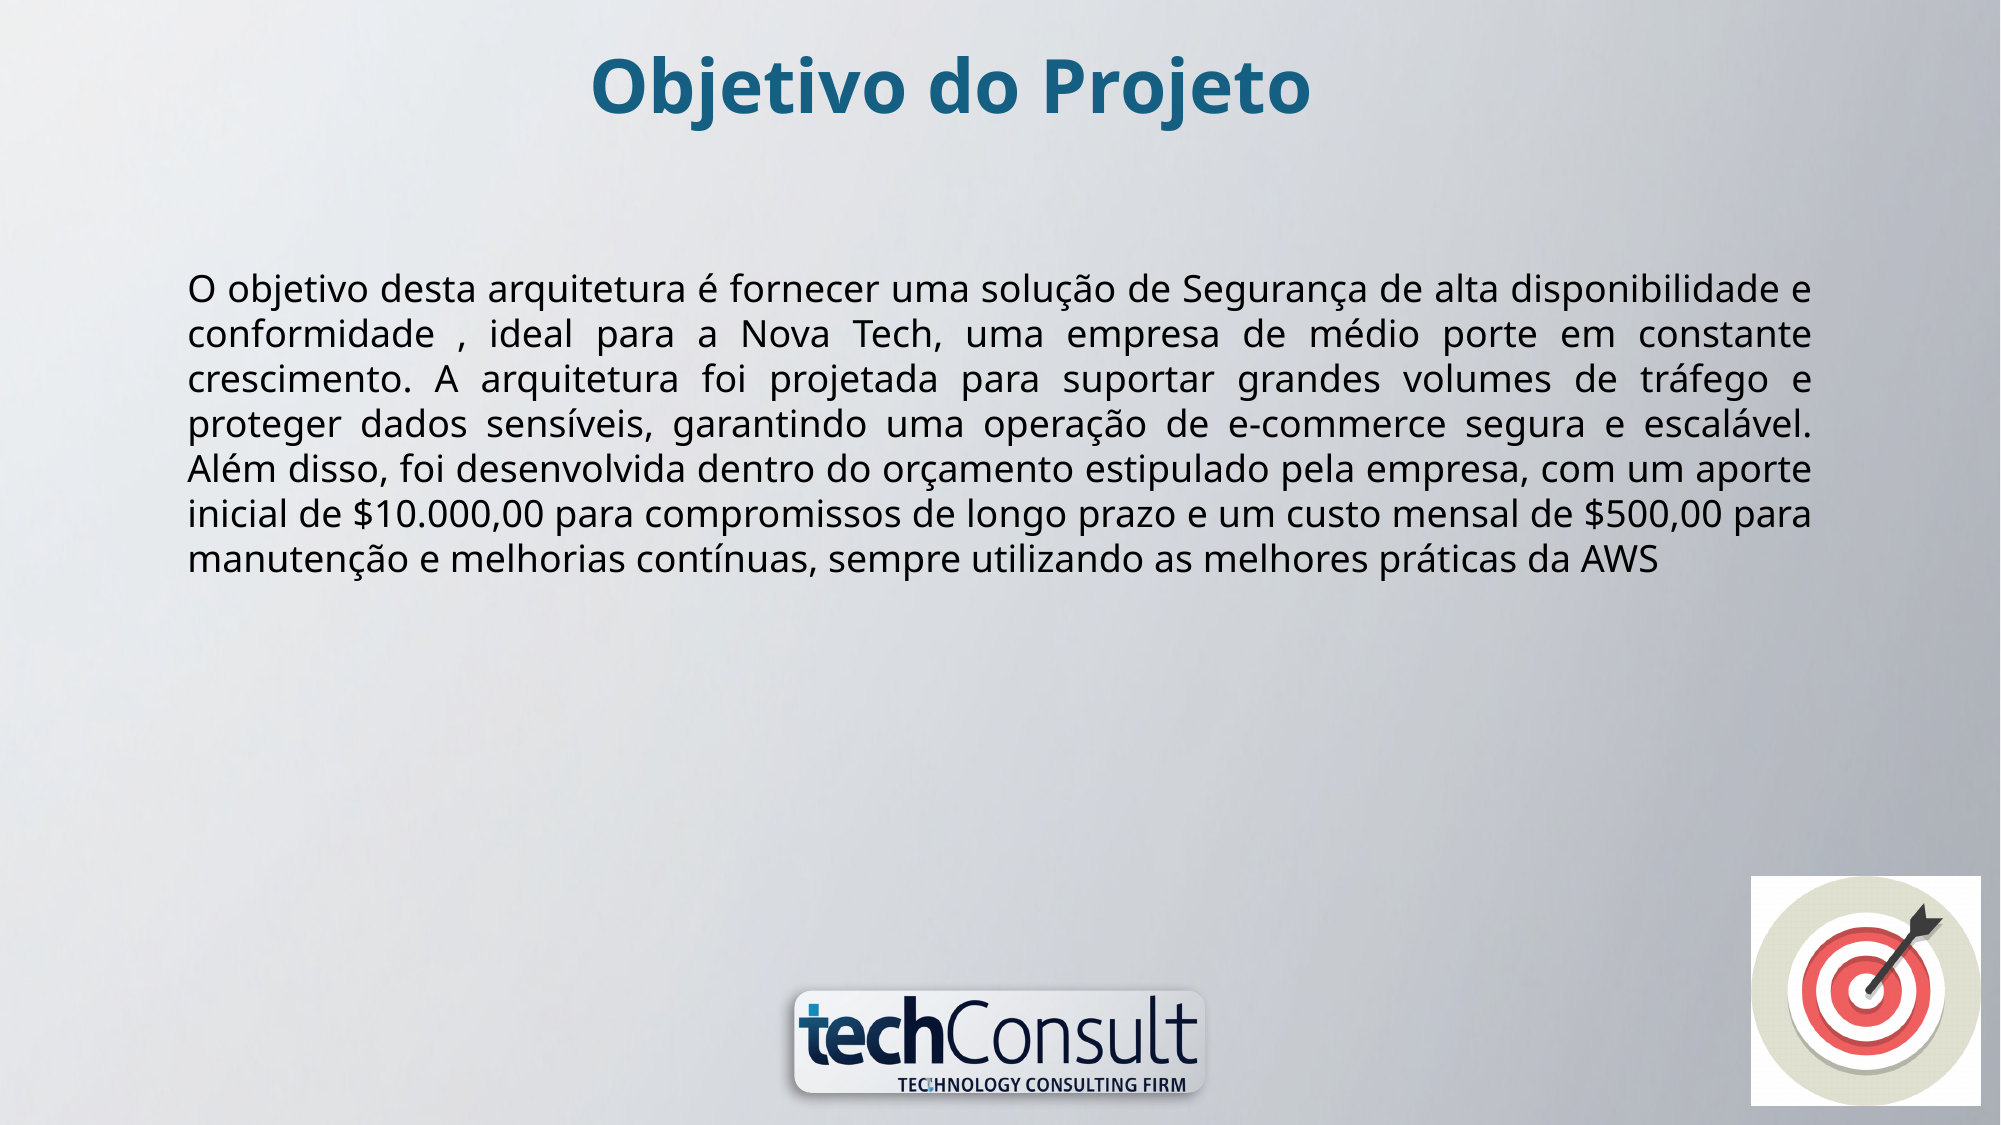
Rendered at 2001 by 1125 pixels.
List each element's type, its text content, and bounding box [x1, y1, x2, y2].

picture [1750, 875, 1981, 1106]
text_box Objetivo do Projeto [527, 31, 1375, 136]
text_box [0, 0, 2000, 1125]
text_box [794, 990, 1206, 1093]
text_box O objetivo desta arquitetura é fornecer uma solução de Segurança de alta disponibilidade e conformidade , ideal para a Nova Tech, uma empresa de médio porte em constante crescimento. A arquitetura foi projetada para suportar grandes volumes de tráfego e proteger dados sensíveis, garantindo uma operação de e-commerce segura e escalável. Além disso, foi desenvolvida dentro do orçamento estipulado pela empresa, com um aporte inicial de $10.000,00 para compromissos de longo prazo e um custo mensal de $500,00 para manutenção e melhorias contínuas, sempre utilizando as melhores práticas da AWS [172, 257, 1829, 813]
